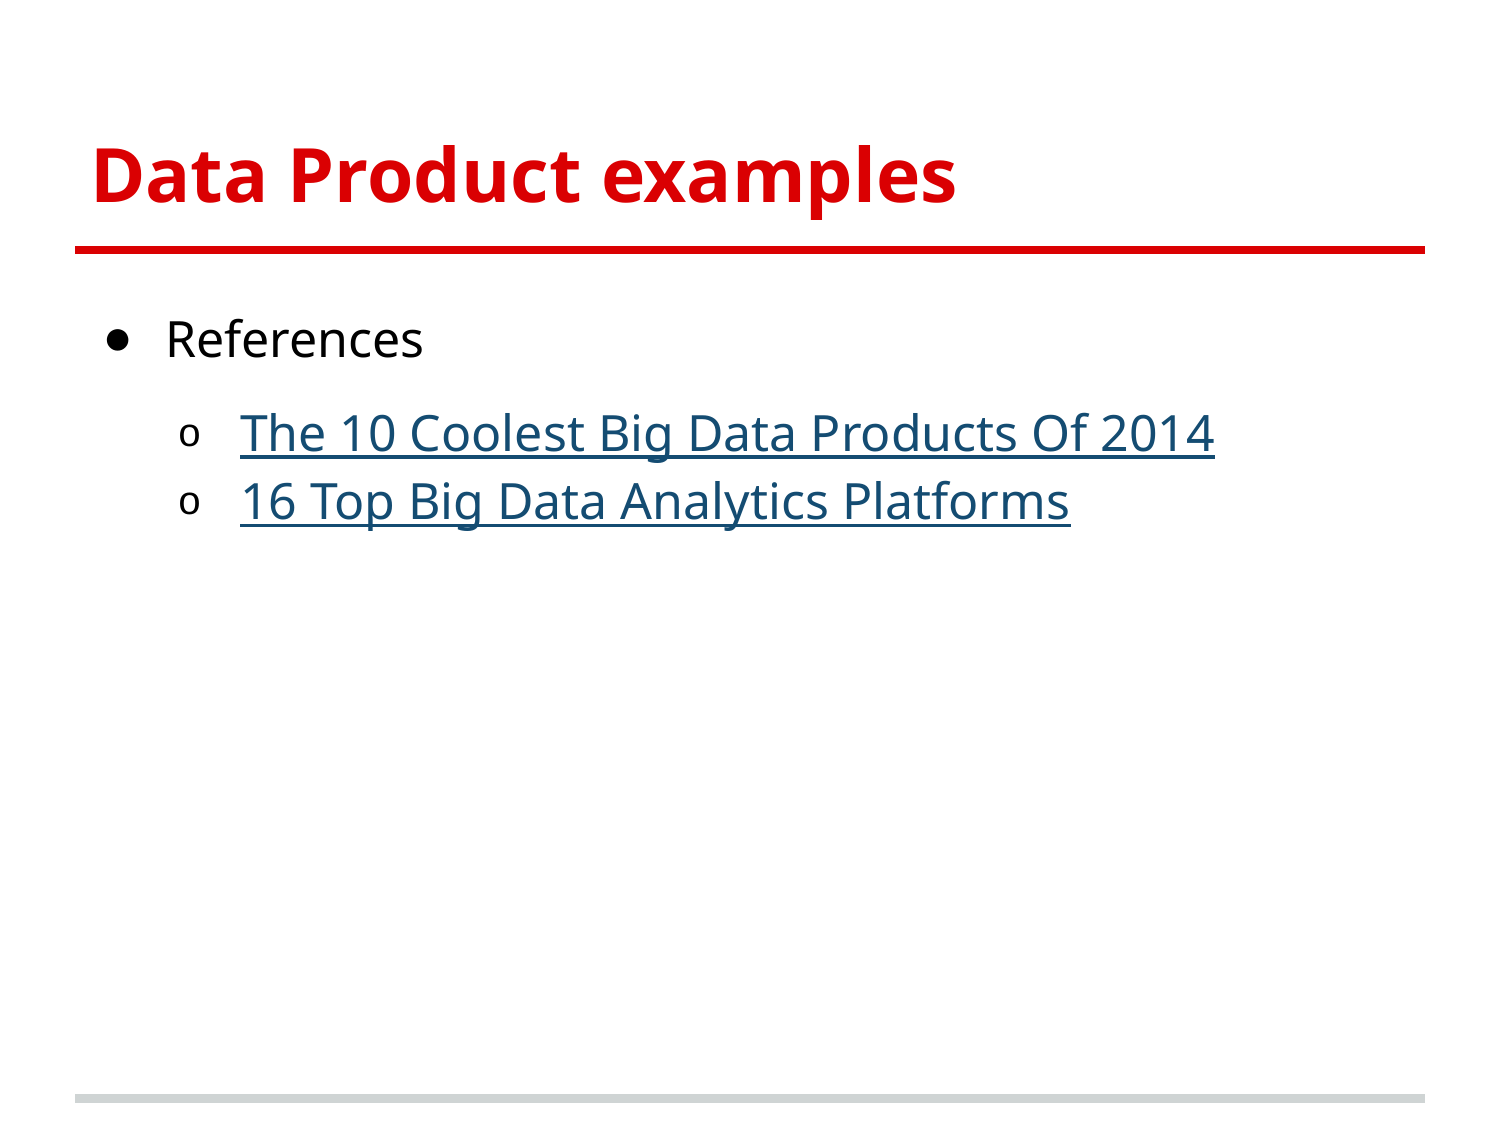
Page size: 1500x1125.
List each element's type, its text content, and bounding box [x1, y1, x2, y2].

title Data Product examples [75, 45, 1425, 233]
list References The 10 Coolest Big Data Products Of 2014 16 Top Big Data Analytics Platforms [75, 262, 1425, 1078]
